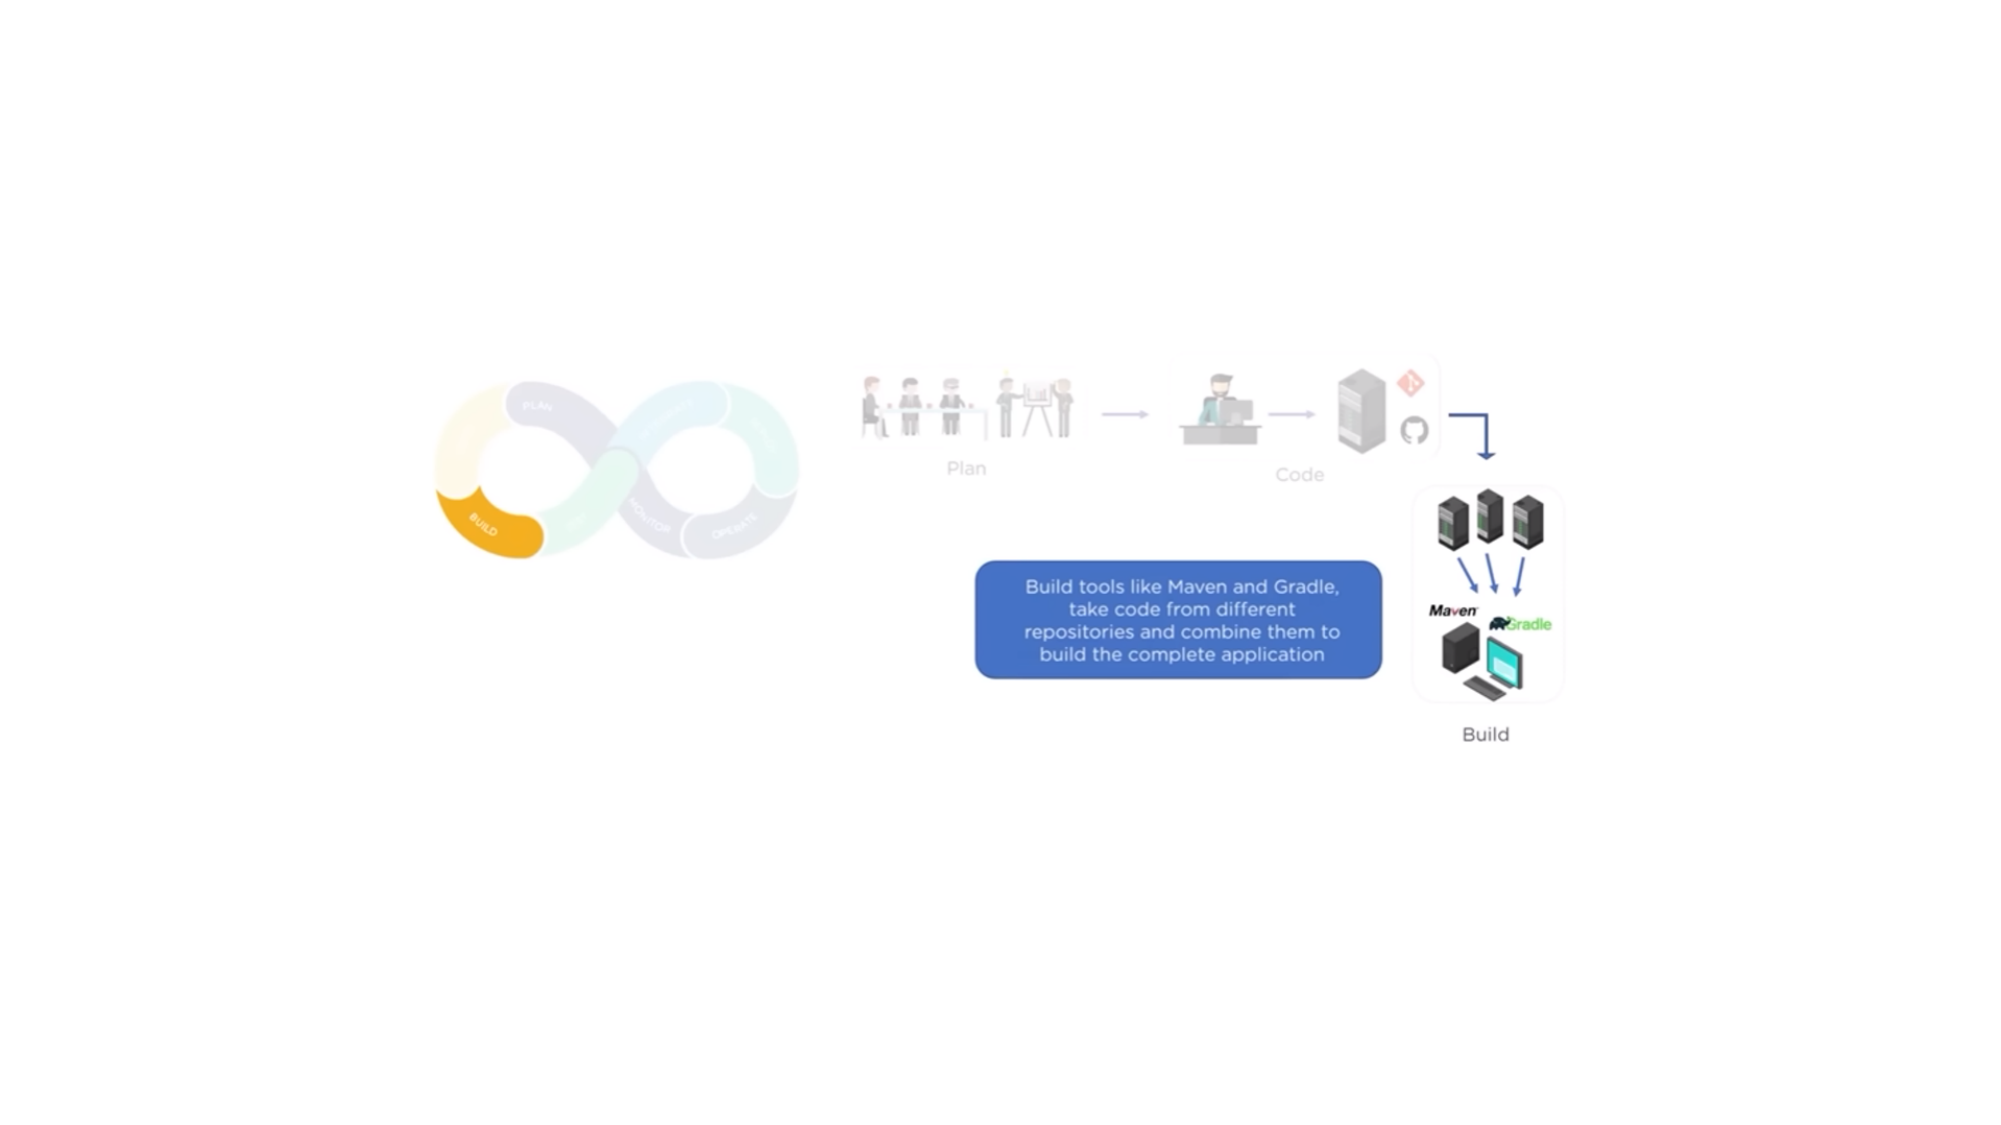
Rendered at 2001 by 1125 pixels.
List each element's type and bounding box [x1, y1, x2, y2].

picture [432, 336, 1568, 789]
